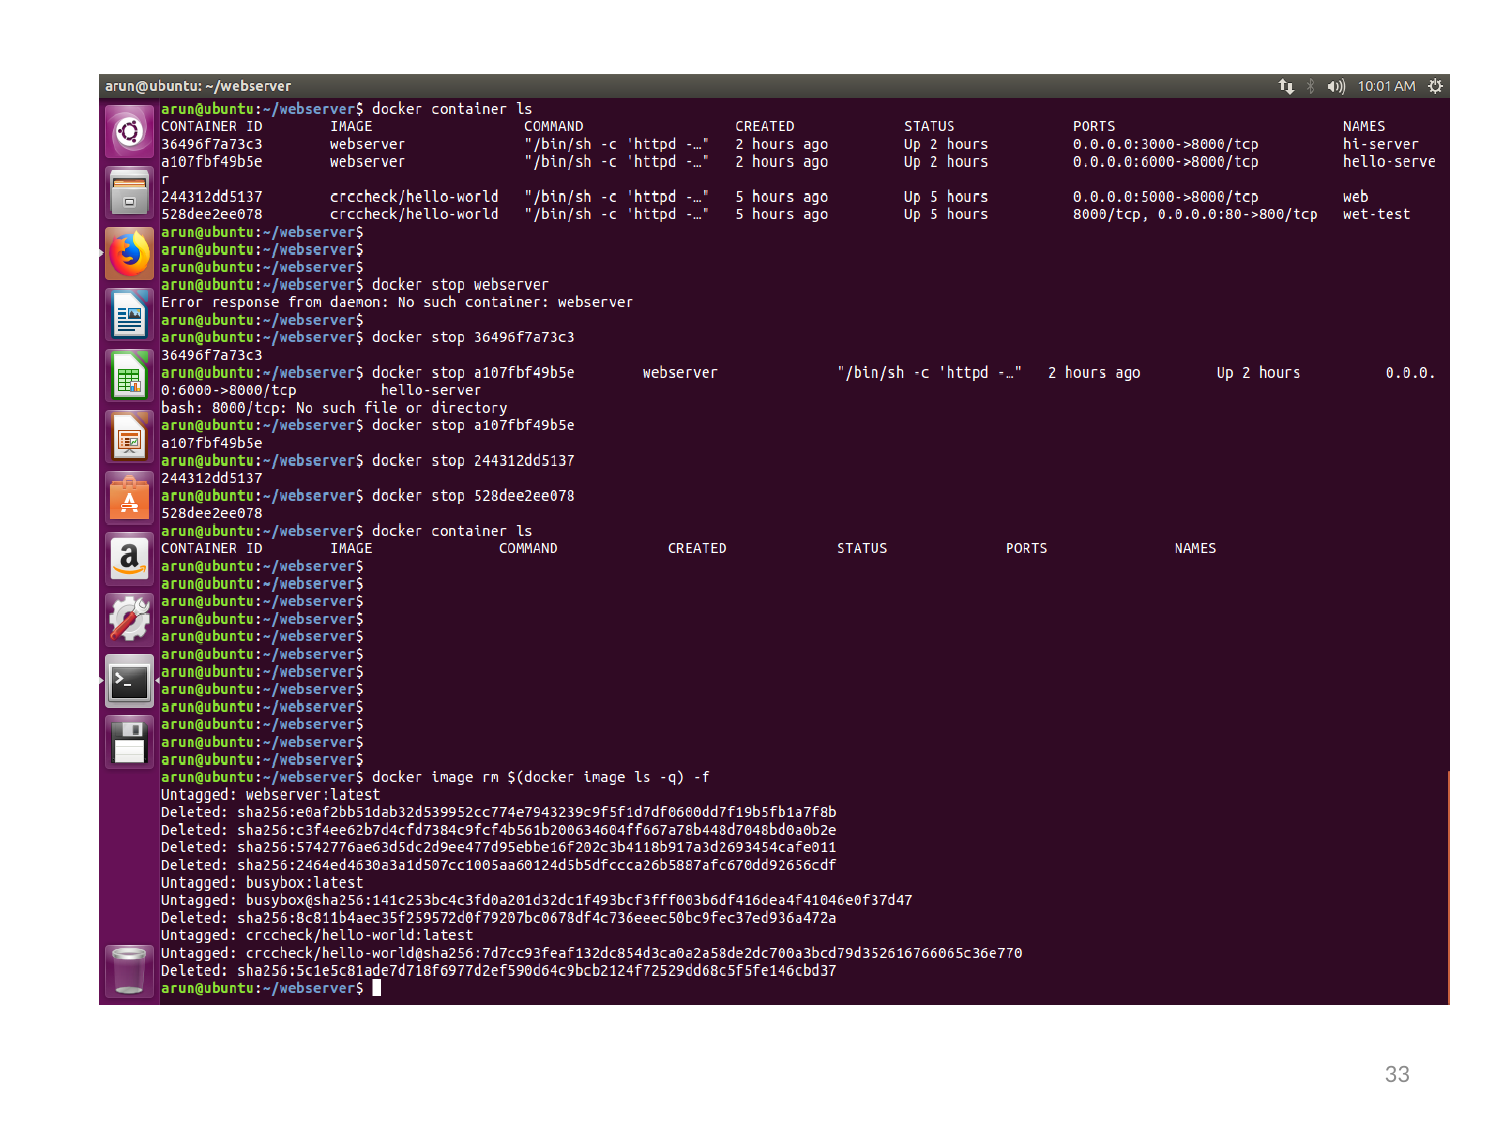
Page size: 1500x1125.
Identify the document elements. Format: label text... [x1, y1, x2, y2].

slide_number 33 [1074, 1042, 1425, 1103]
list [99, 74, 1451, 1006]
